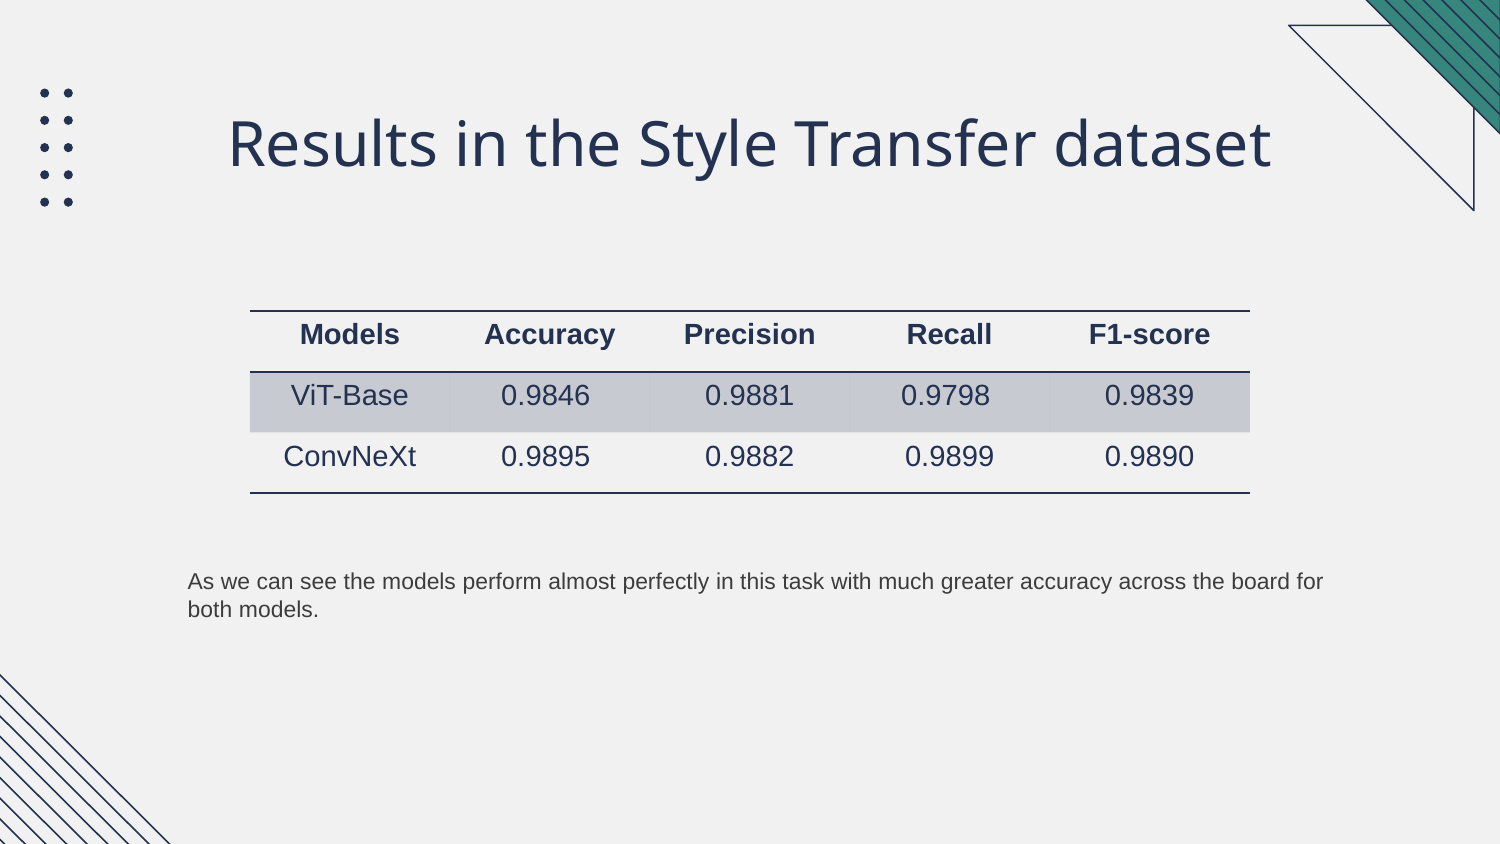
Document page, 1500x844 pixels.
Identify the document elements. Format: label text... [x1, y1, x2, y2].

table_cell 0.9882 [650, 432, 850, 492]
table_cell 0.9798 [850, 373, 1050, 432]
table_header Precision [650, 312, 850, 371]
table_cell ViT-Base [250, 373, 450, 432]
title Results in the Style Transfer dataset [143, 88, 1357, 183]
table_cell 0.9846 [450, 373, 650, 432]
table_header F1-score [1050, 312, 1250, 371]
text_box As we can see the models perform almost perfectly in this task with much greater accuracy across the board for both models. [172, 559, 1357, 630]
table_header Models [250, 312, 450, 371]
table_cell 0.9839 [1050, 373, 1250, 432]
table_cell 0.9895 [450, 432, 650, 492]
table_cell 0.9899 [850, 432, 1050, 492]
table_cell 0.9881 [650, 373, 850, 432]
table_header Accuracy [450, 312, 650, 371]
table_cell ConvNeXt [250, 432, 450, 492]
table_header Recall [850, 312, 1050, 371]
table_cell 0.9890 [1050, 432, 1250, 492]
